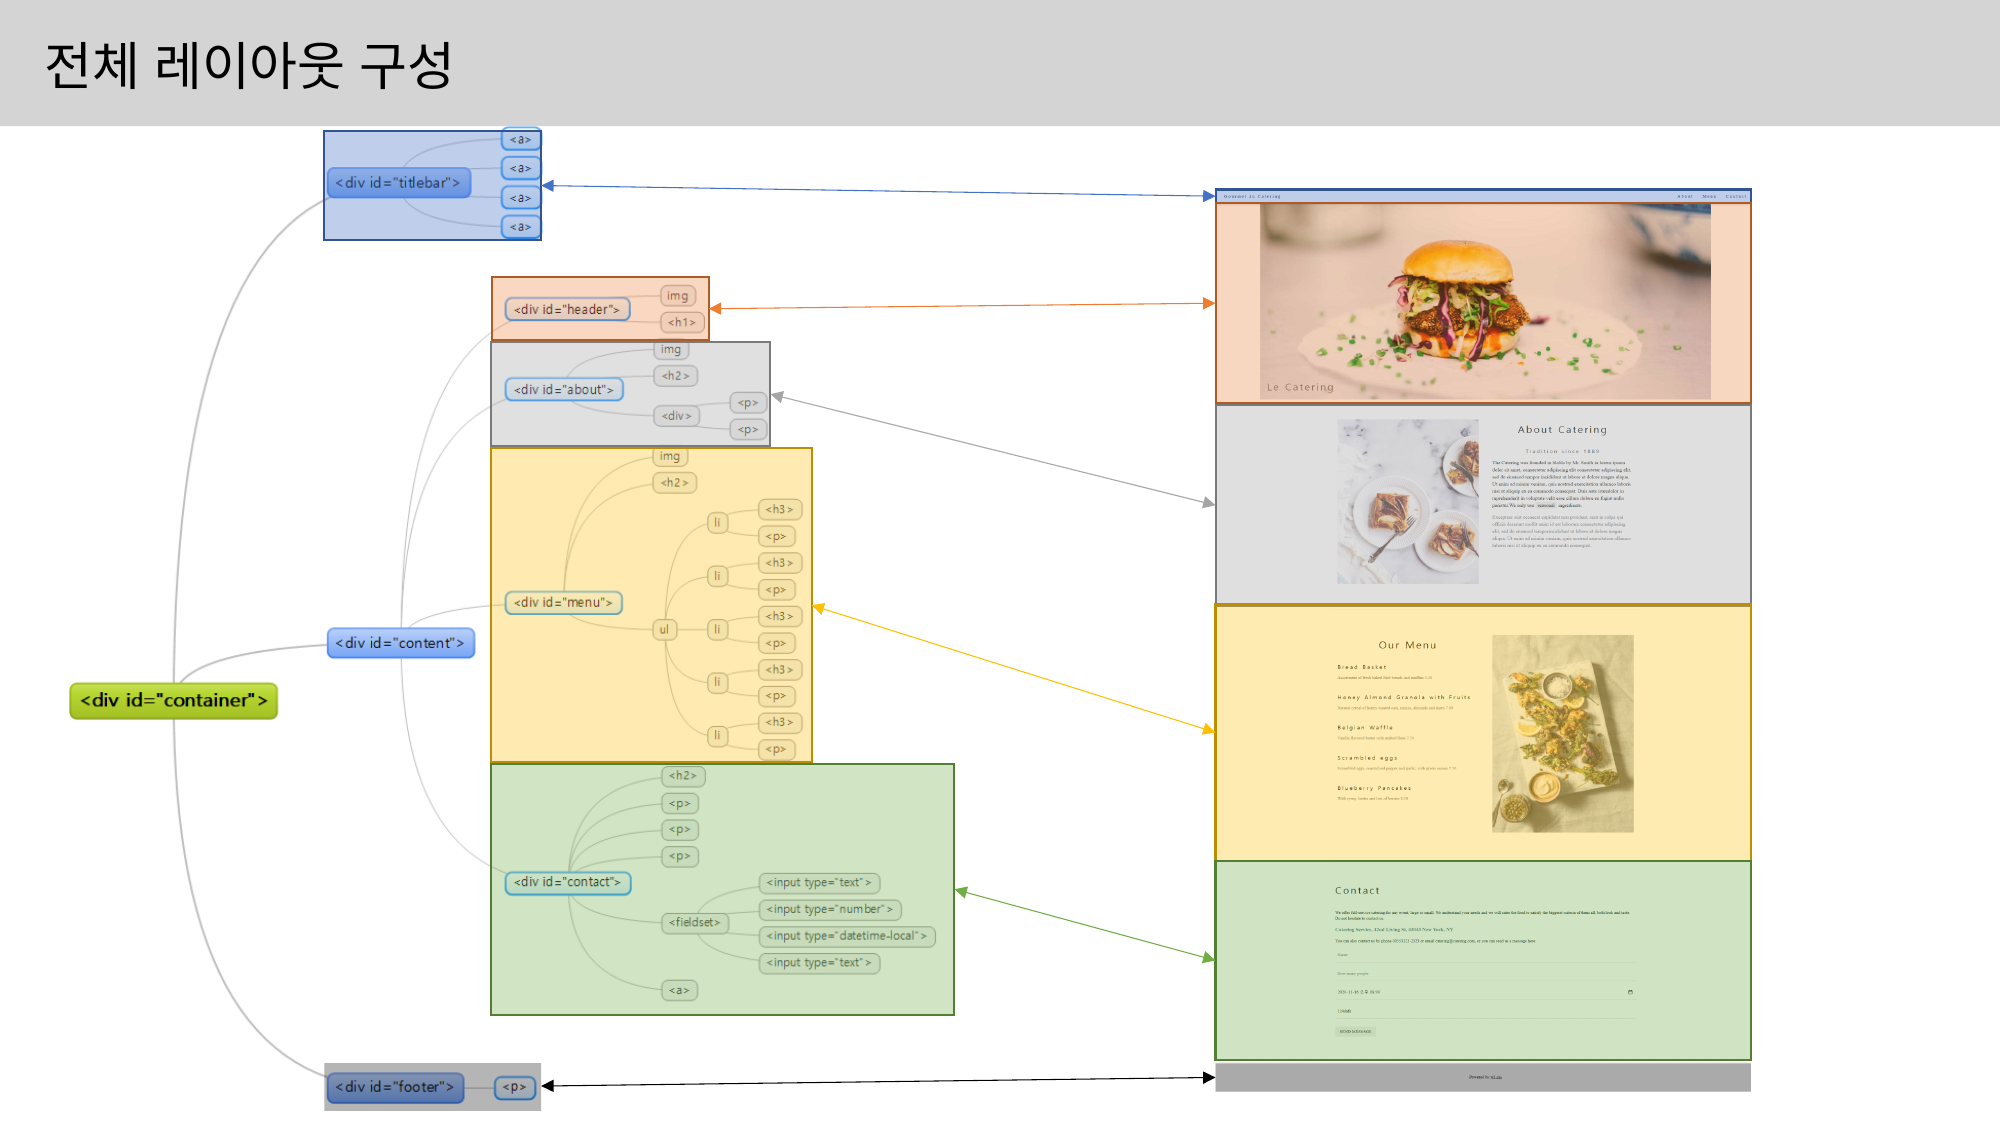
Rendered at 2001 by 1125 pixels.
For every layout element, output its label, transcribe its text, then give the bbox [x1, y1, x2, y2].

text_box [324, 131, 1751, 1111]
text_box 전체 레이아웃 구성 [29, 25, 955, 103]
picture [62, 113, 955, 1121]
text_box [0, 0, 2000, 127]
